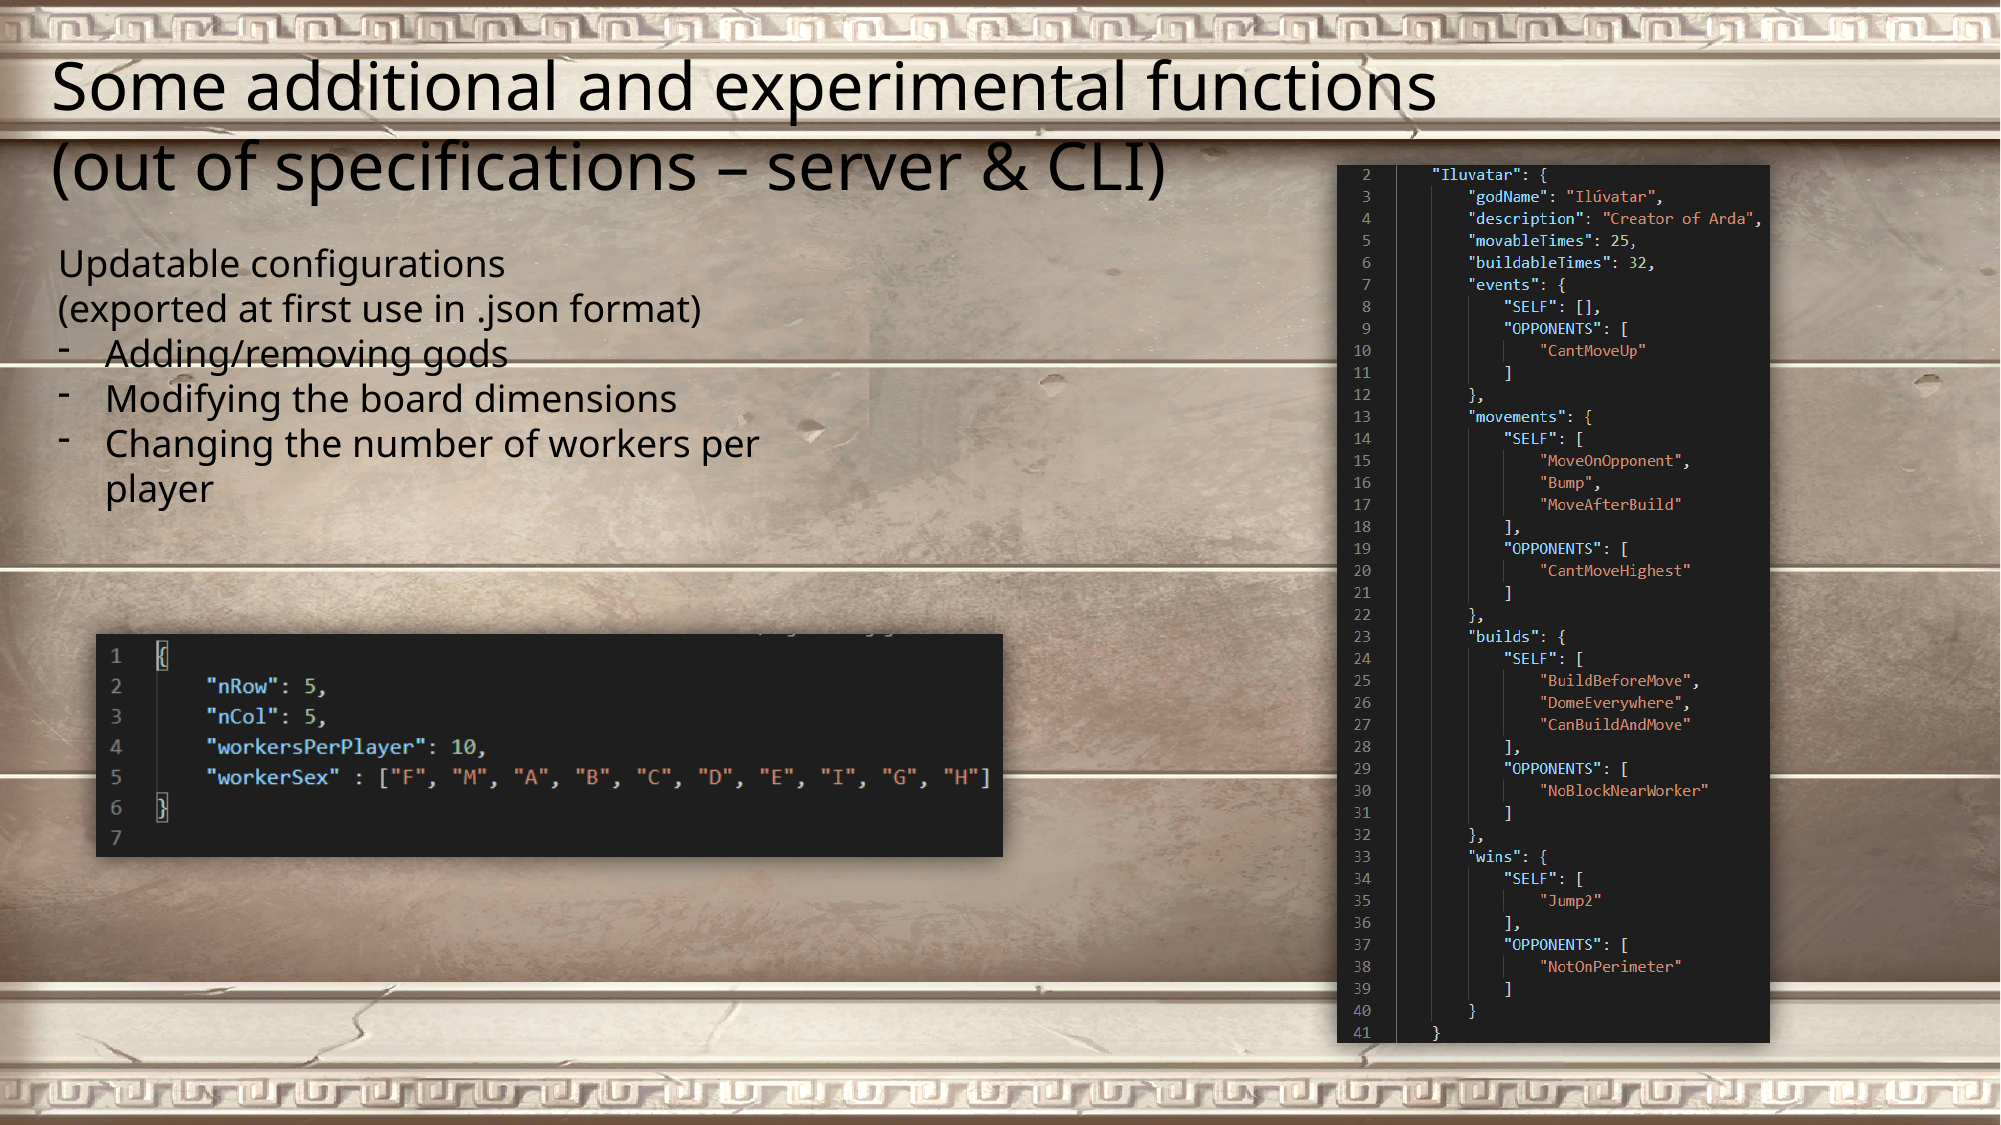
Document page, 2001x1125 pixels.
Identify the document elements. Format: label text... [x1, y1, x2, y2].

text_box Updatable configurations (exported at first use in .json format) Adding/removing gods Modifying the board dimensions Changing the number of workers per player [43, 232, 781, 518]
text_box Some additional and experimental functions (out of specifications – server & CLI) [36, 36, 1647, 211]
picture [0, 0, 2001, 1125]
